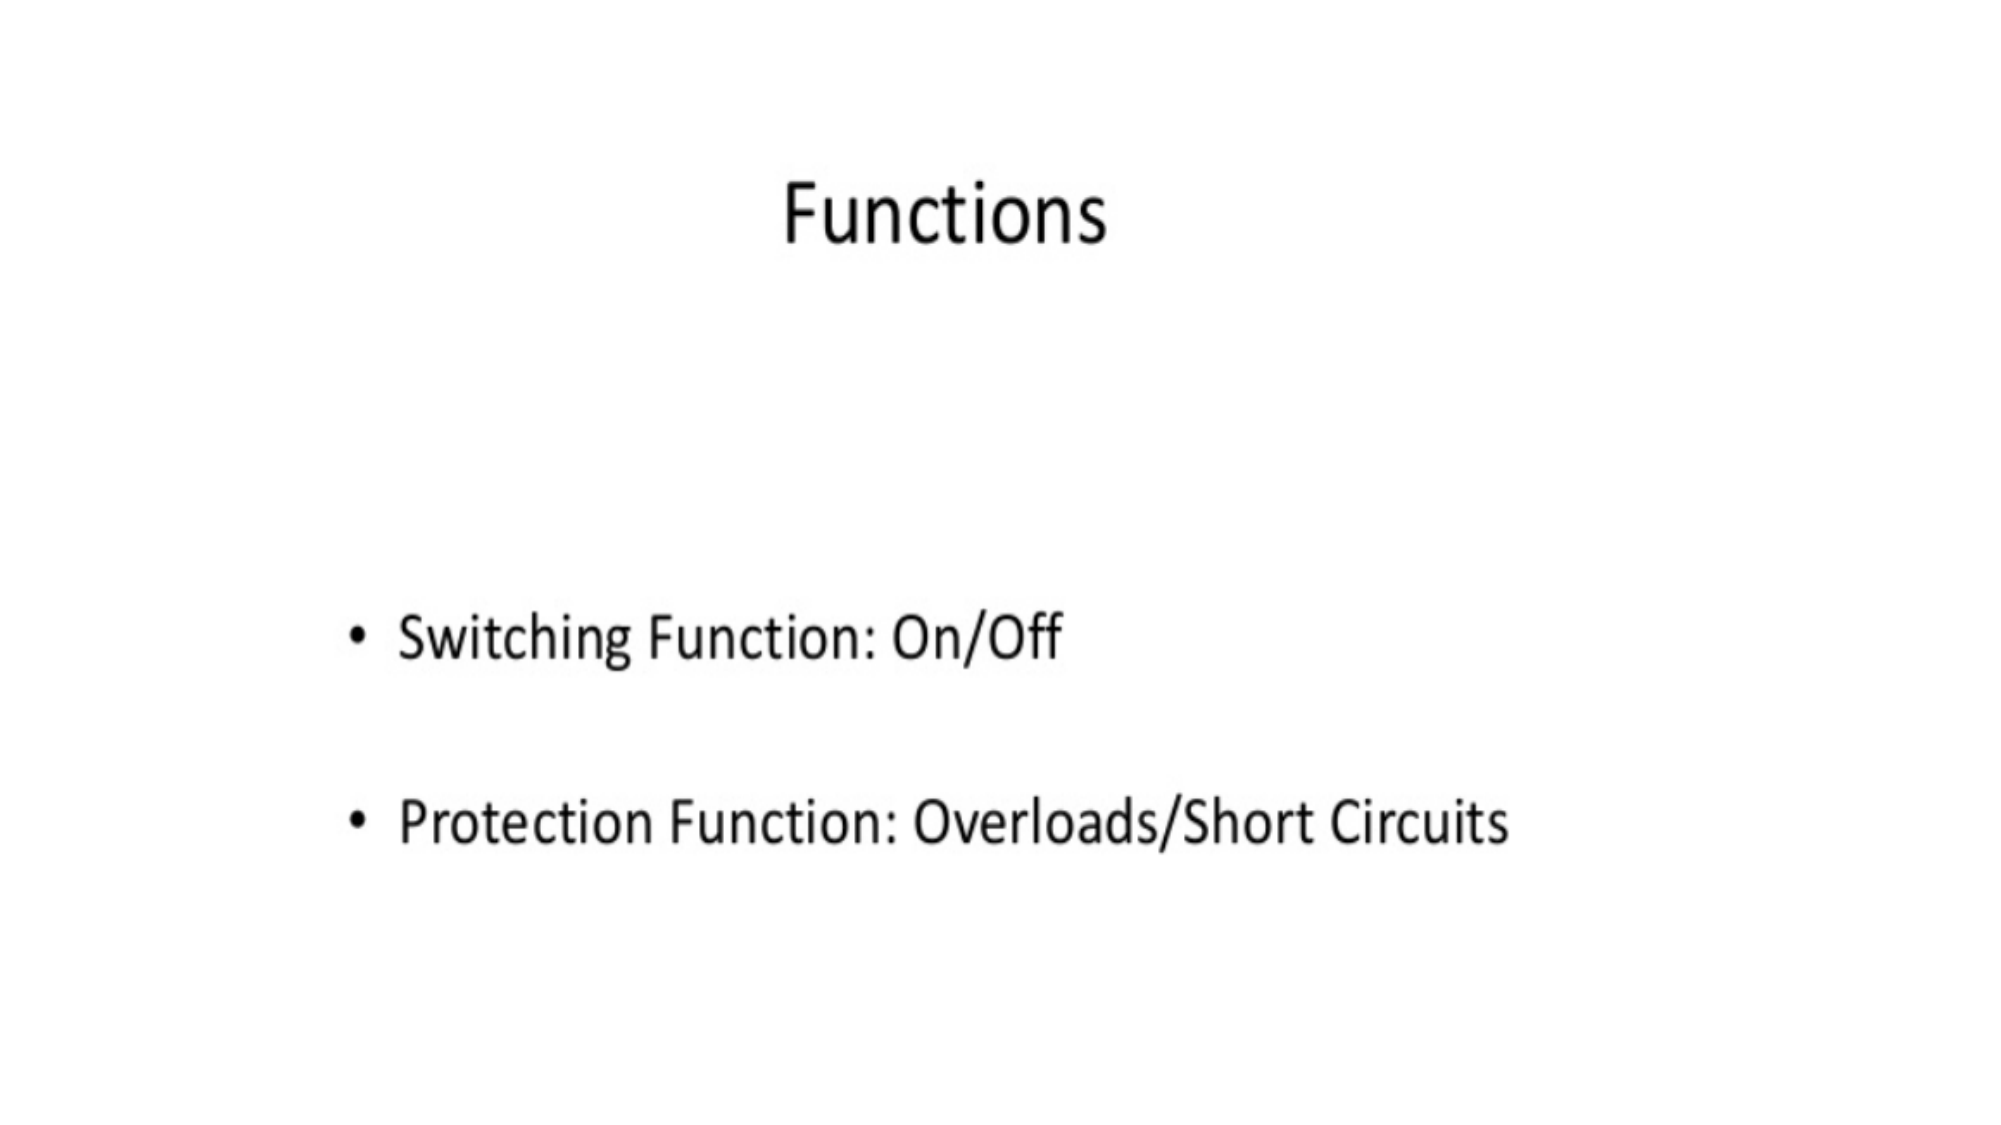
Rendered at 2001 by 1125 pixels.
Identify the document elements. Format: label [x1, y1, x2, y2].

list [308, 154, 1573, 983]
